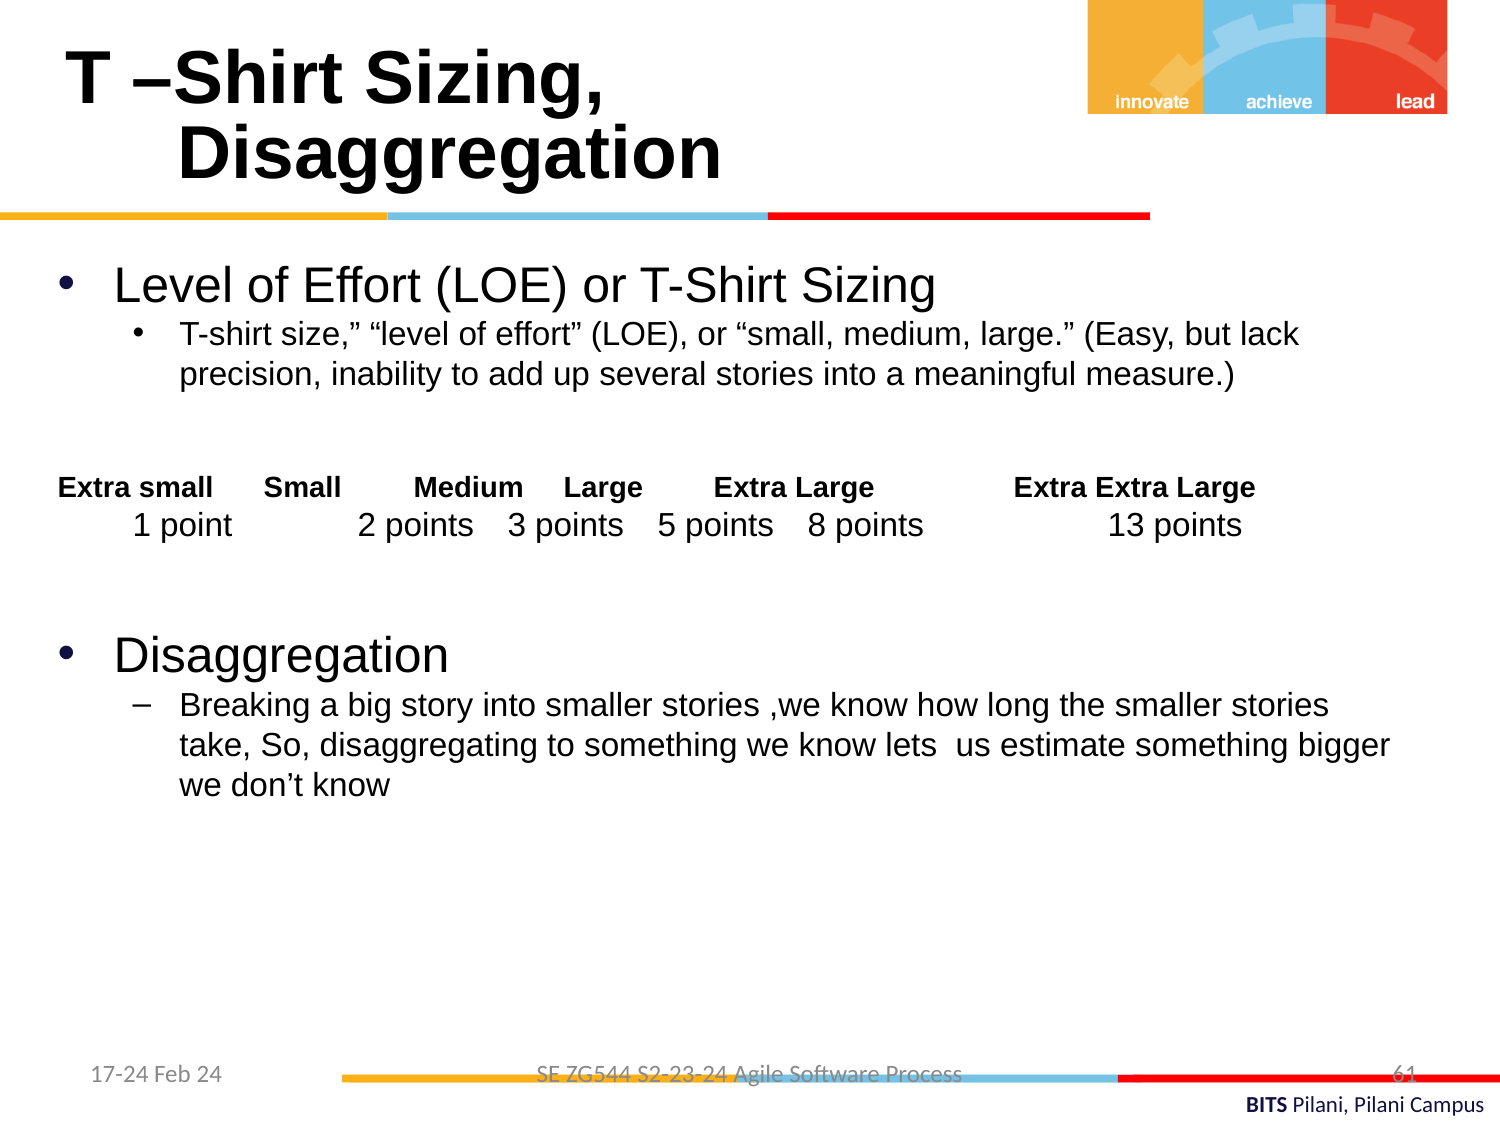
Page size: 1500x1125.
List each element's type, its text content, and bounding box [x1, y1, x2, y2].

text_box 17-24 Feb 24 [82, 1050, 418, 1096]
text_box SE ZG544 S2-23-24 Agile Software Process [519, 1050, 980, 1096]
slide_number 61 [1382, 1051, 1426, 1094]
list Level of Effort (LOE) or T-Shirt Sizing T-shirt size,” “level of effort” (LOE), or “small, medium, large.” (Easy, but lack precision, inability to add up several stories into a meaningful measure.) Extra small Small Medium Large Extra Large Extra Extra Large 1 point 2 points 3 points 5 points 8 points 13 points Disaggregation Breaking a big story into smaller stories ,we know how long the smaller stories take, So, disaggregating to something we know lets us estimate something bigger we don’t know [49, 244, 1401, 988]
text_box T –Shirt Sizing, Disaggregation [57, 24, 1080, 213]
picture [1087, 0, 1448, 114]
